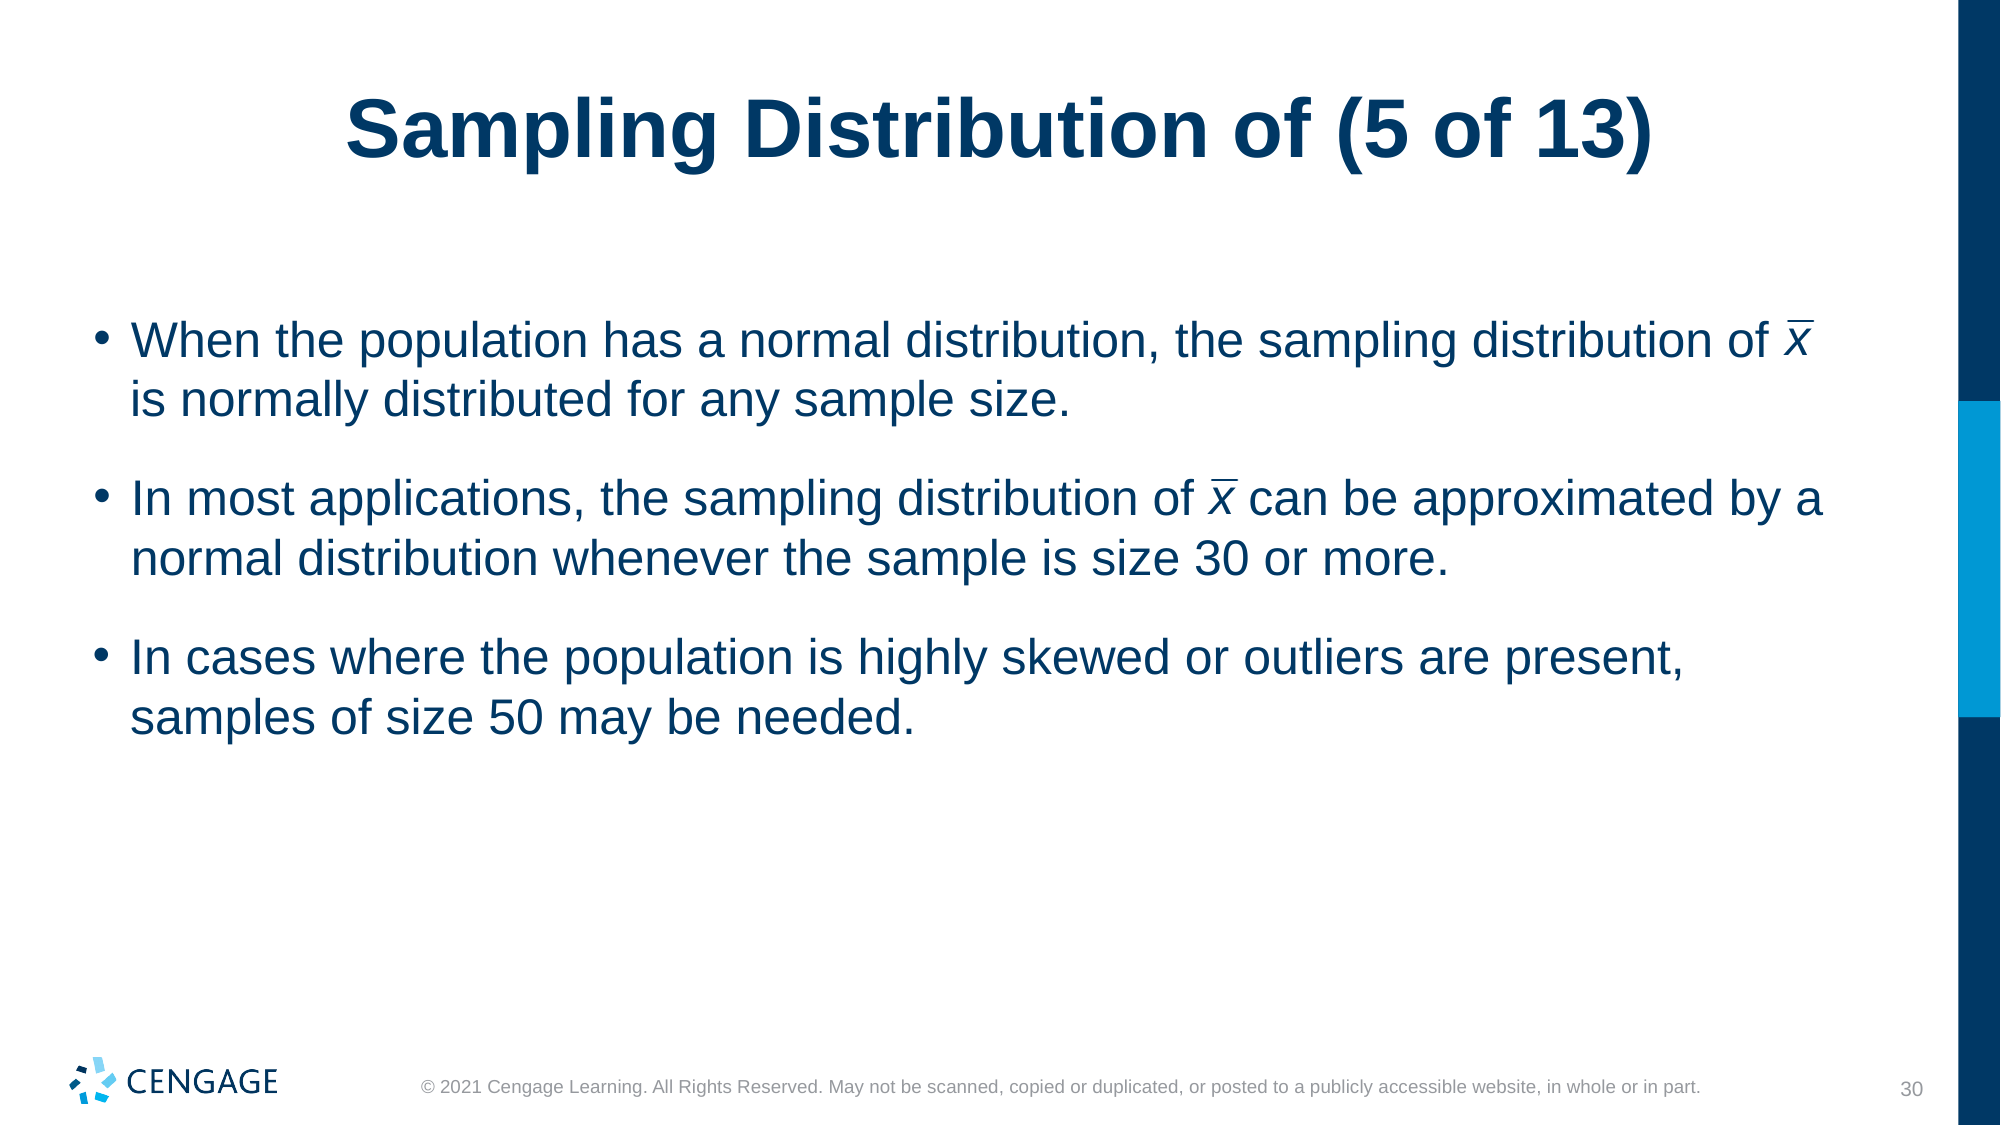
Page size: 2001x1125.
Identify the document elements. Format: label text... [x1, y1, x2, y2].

list is normally distributed for any sample size. [115, 359, 1106, 435]
picture [69, 1057, 277, 1104]
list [1780, 314, 1818, 360]
list can be approximated by a normal distribution whenever the sample is size 30 or more. [78, 457, 1864, 593]
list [1204, 472, 1242, 519]
list When the population has a normal distribution, the sampling distribution of [78, 299, 1864, 435]
list In cases where the population is highly skewed or outliers are present, samples of size 50 may be needed. [77, 617, 1863, 753]
